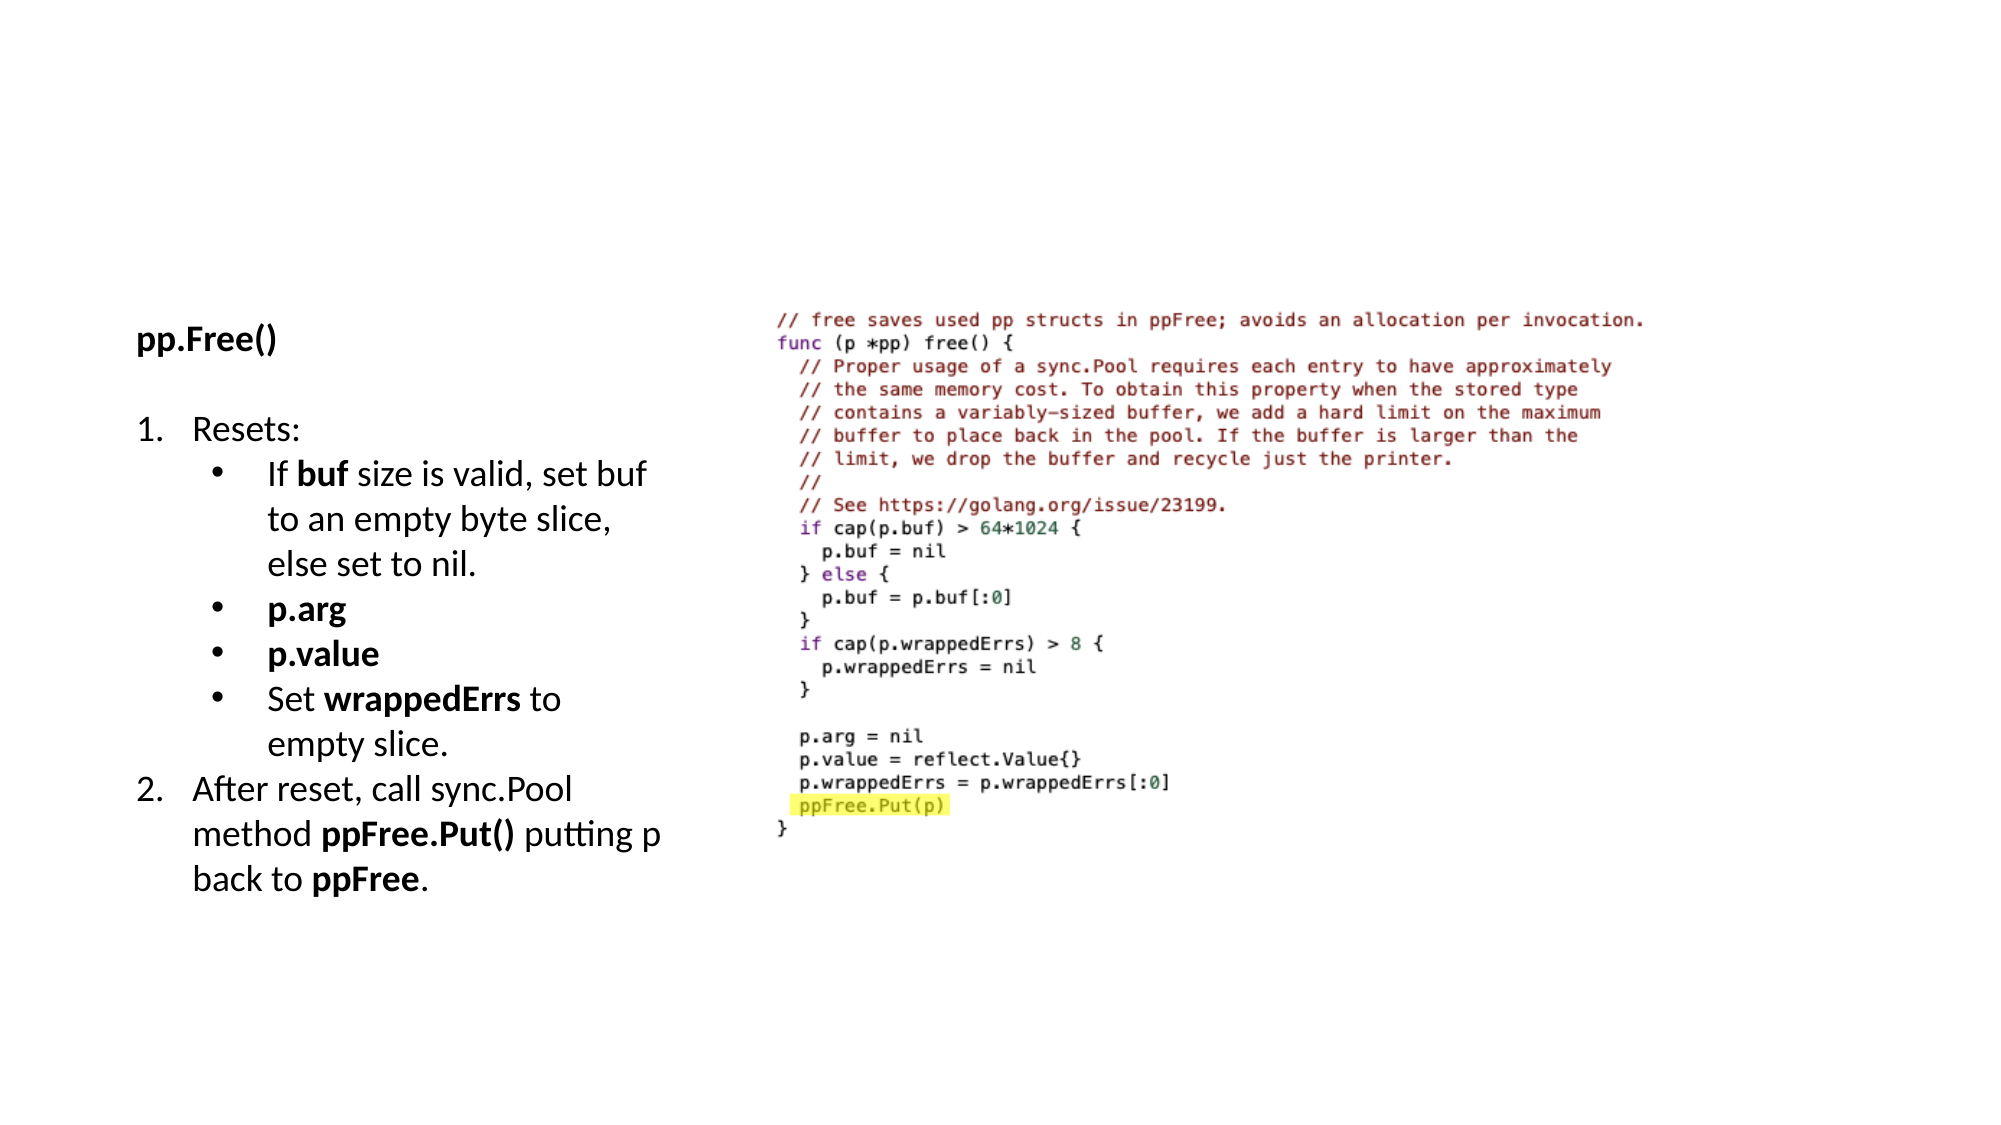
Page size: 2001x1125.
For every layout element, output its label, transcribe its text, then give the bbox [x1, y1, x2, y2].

text_box pp.Free() Resets: If buf size is valid, set buf to an empty byte slice, else set to nil. p.arg p.value Set wrappedErrs to empty slice. After reset, call sync.Pool method ppFree.Put() putting p back to ppFree. [121, 306, 677, 907]
picture [771, 309, 1658, 841]
